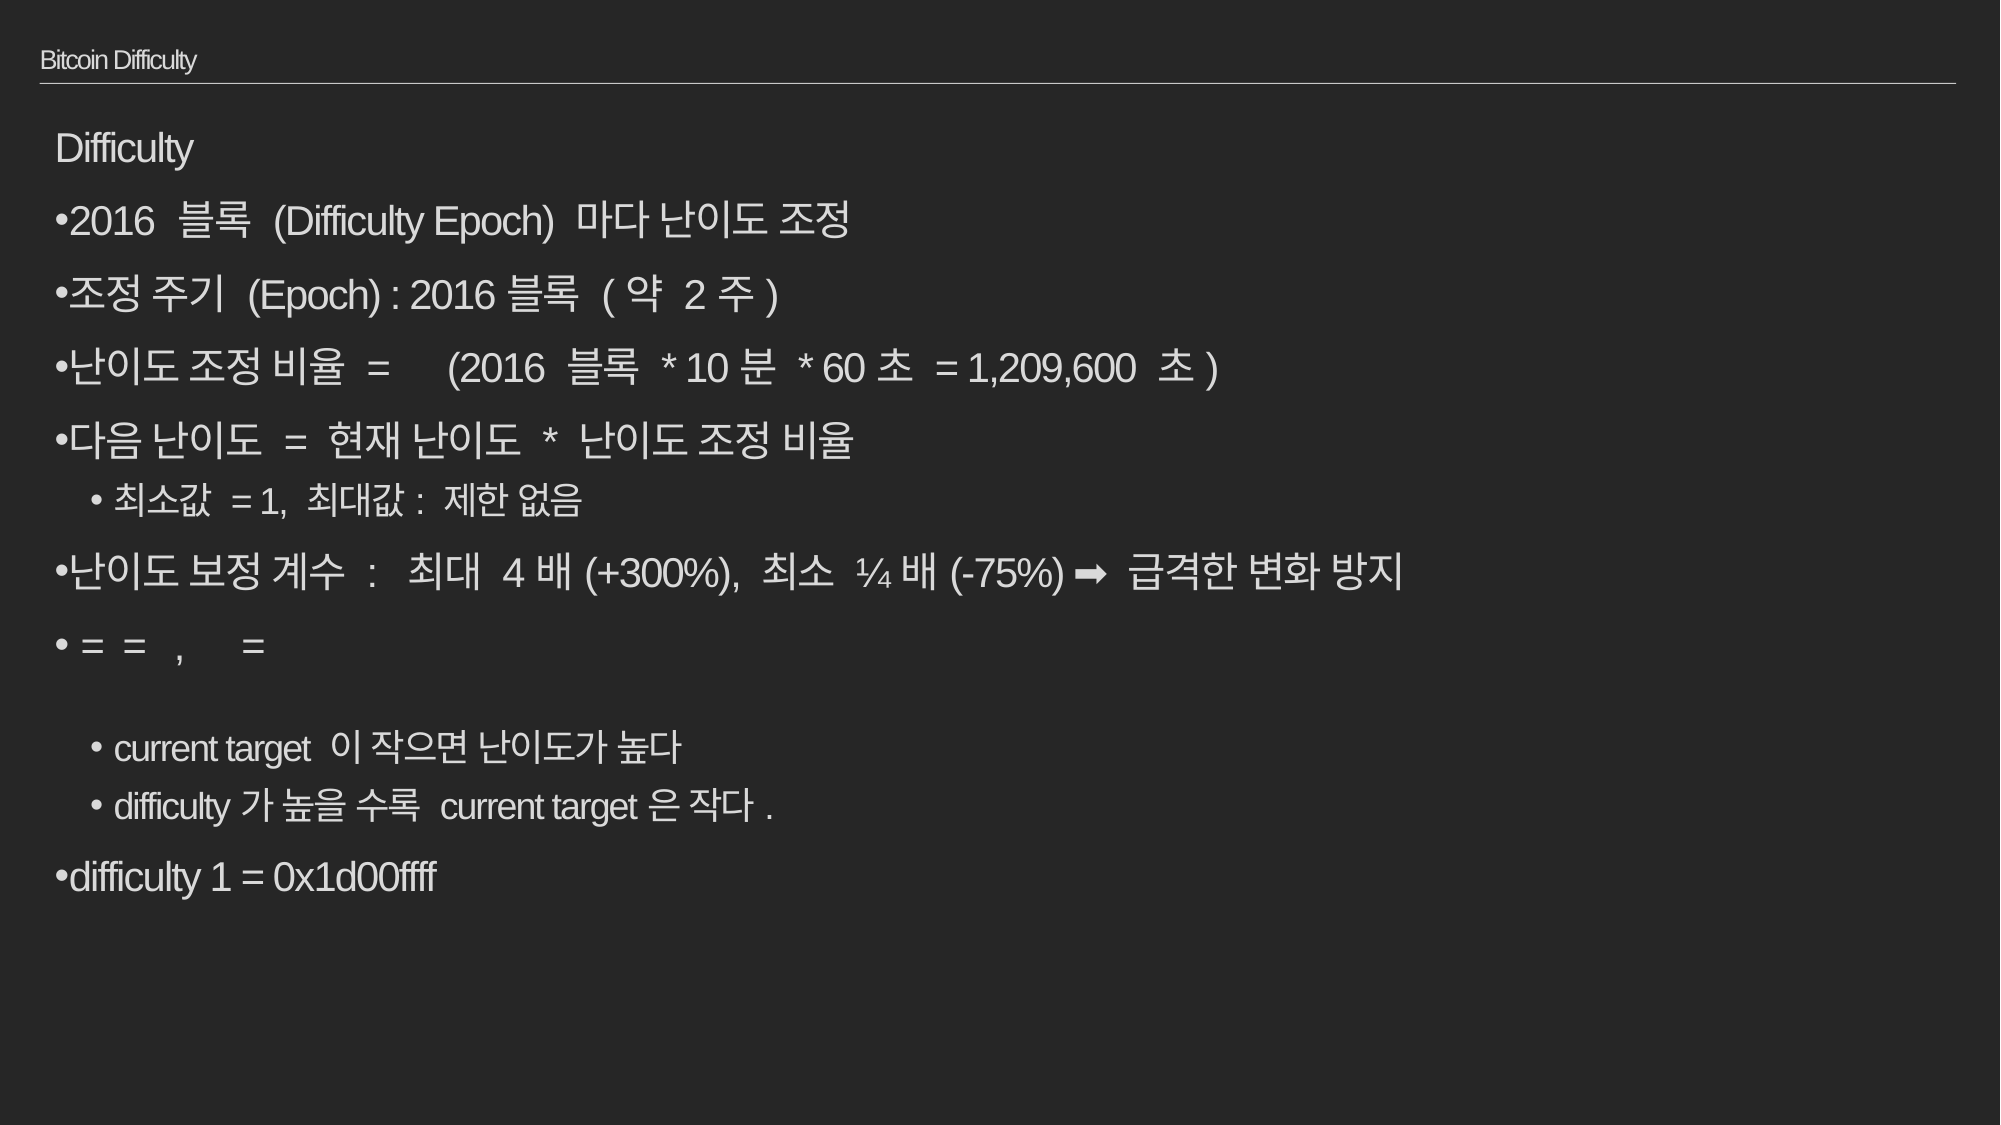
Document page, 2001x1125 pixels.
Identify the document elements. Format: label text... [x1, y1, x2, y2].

title Bitcoin Difficulty [39, 31, 1961, 84]
